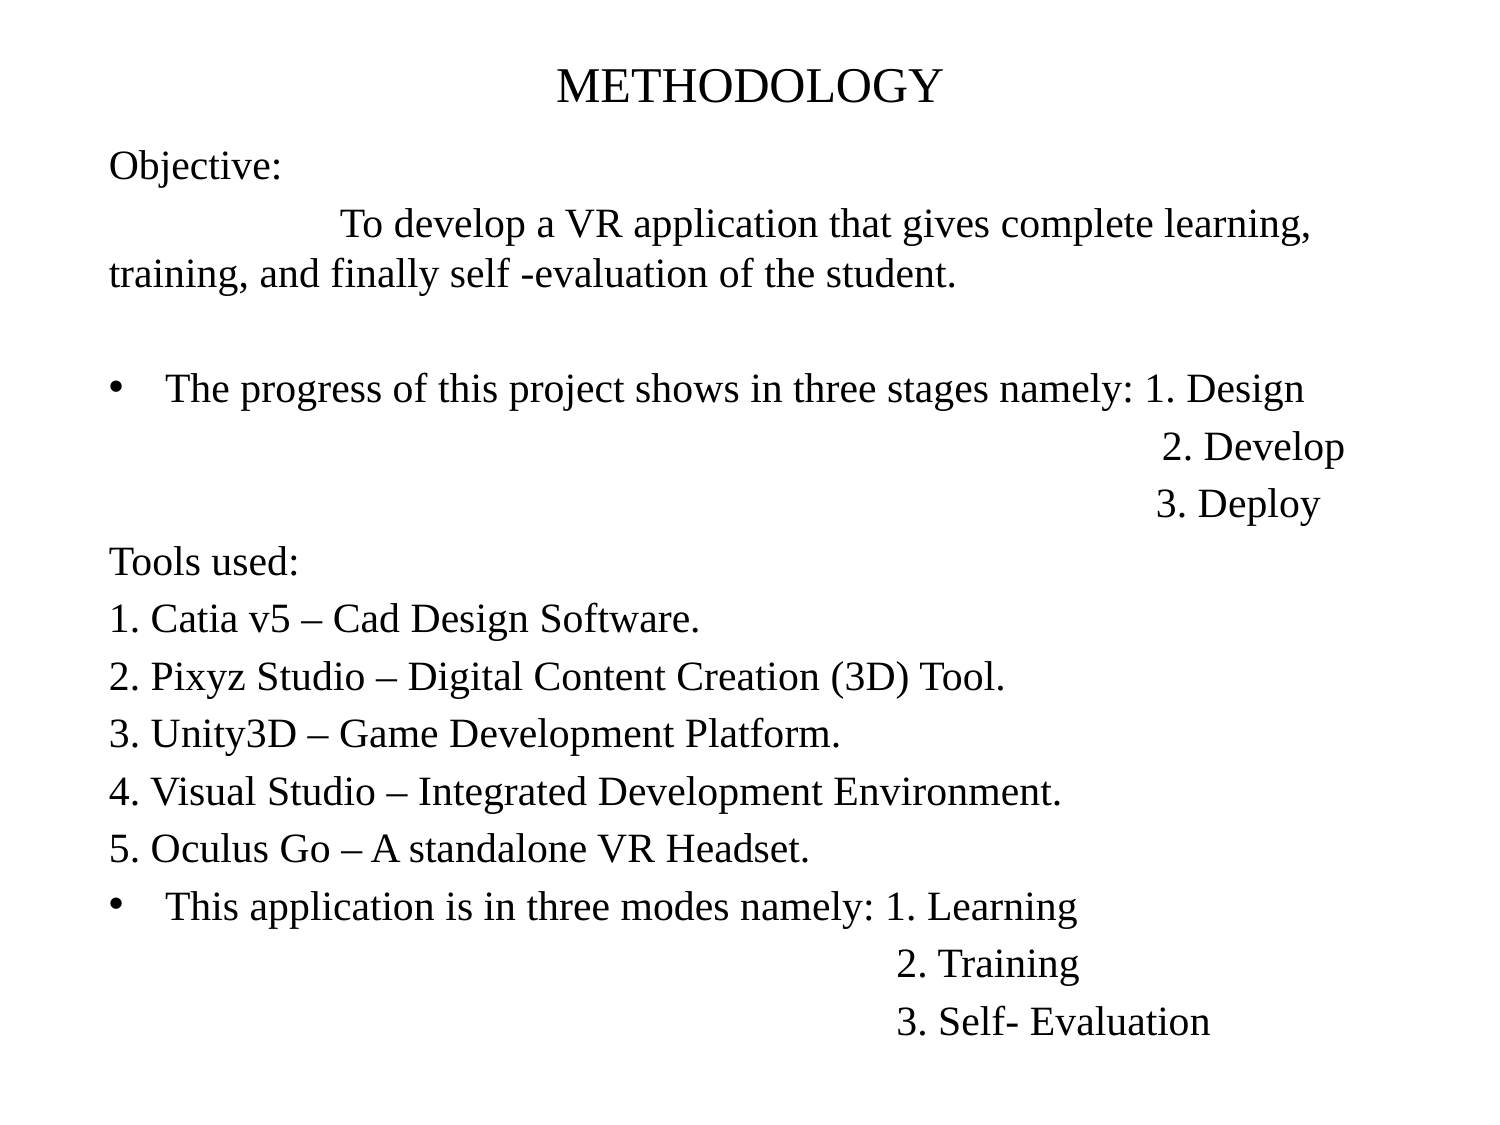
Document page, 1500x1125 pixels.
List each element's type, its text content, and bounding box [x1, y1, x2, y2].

title METHODOLOGY [75, 45, 1425, 121]
list Objective: To develop a VR application that gives complete learning, training, and finally self -evaluation of the student. The progress of this project shows in three stages namely: 1. Design 2. Develop 3. Deploy Tools used: 1. Catia v5 – Cad Design Software. 2. Pixyz Studio – Digital Content Creation (3D) Tool. 3. Unity3D – Game Development Platform. 4. Visual Studio – Integrated Development Environment. 5. Oculus Go – A standalone VR Headset. This application is in three modes namely: 1. Learning 2. Training 3. Self- Evaluation [75, 130, 1425, 1080]
